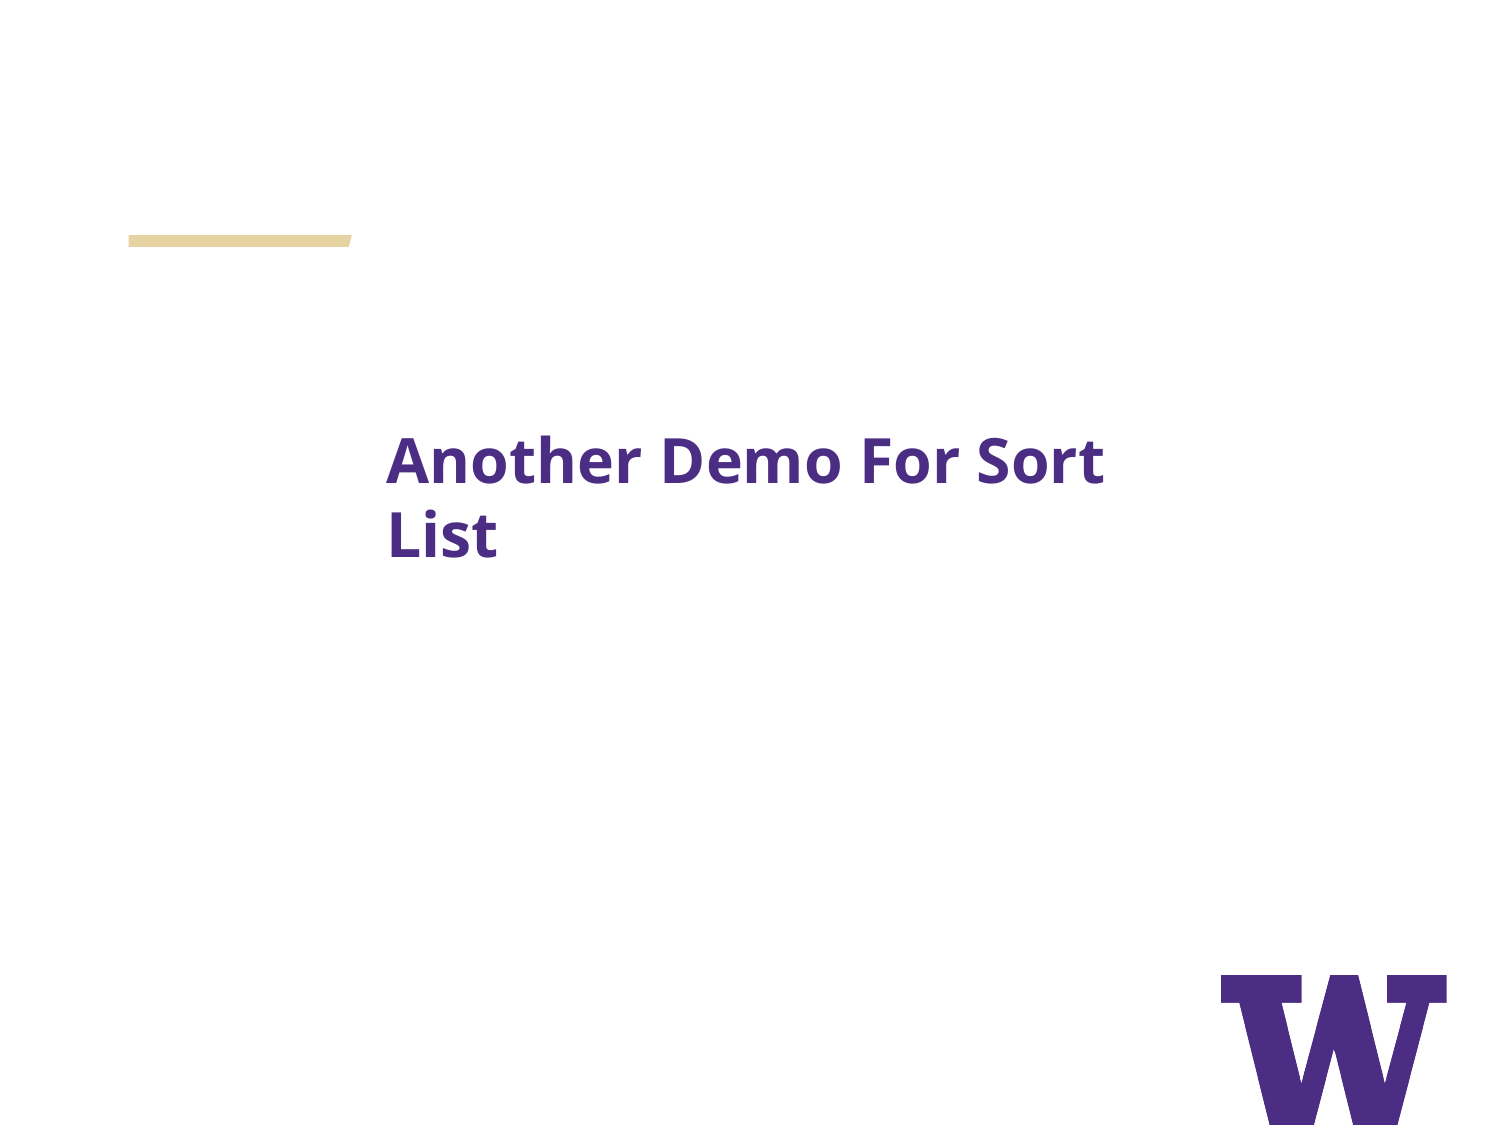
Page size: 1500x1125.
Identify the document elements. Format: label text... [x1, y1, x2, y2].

title Another Demo For Sort List [371, 465, 1193, 578]
picture [128, 235, 352, 247]
picture [1221, 975, 1447, 1125]
